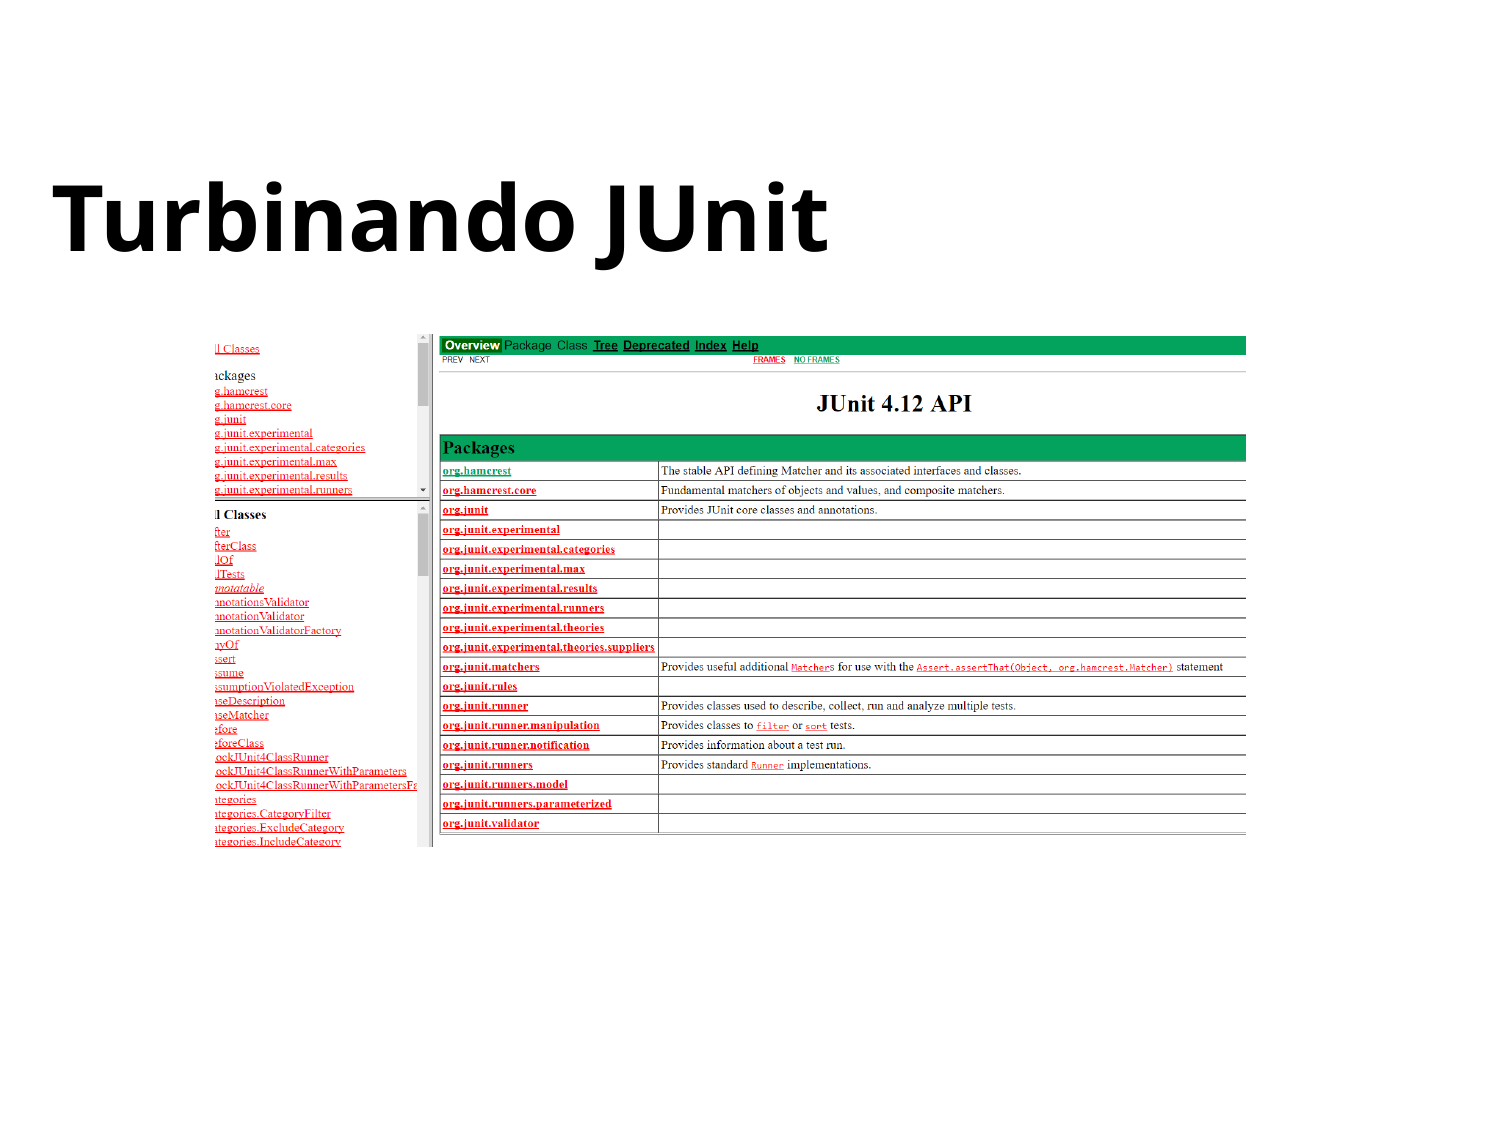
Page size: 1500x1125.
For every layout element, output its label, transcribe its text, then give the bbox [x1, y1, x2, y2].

title Turbinando JUnit [36, 140, 1331, 304]
picture [215, 334, 1246, 847]
